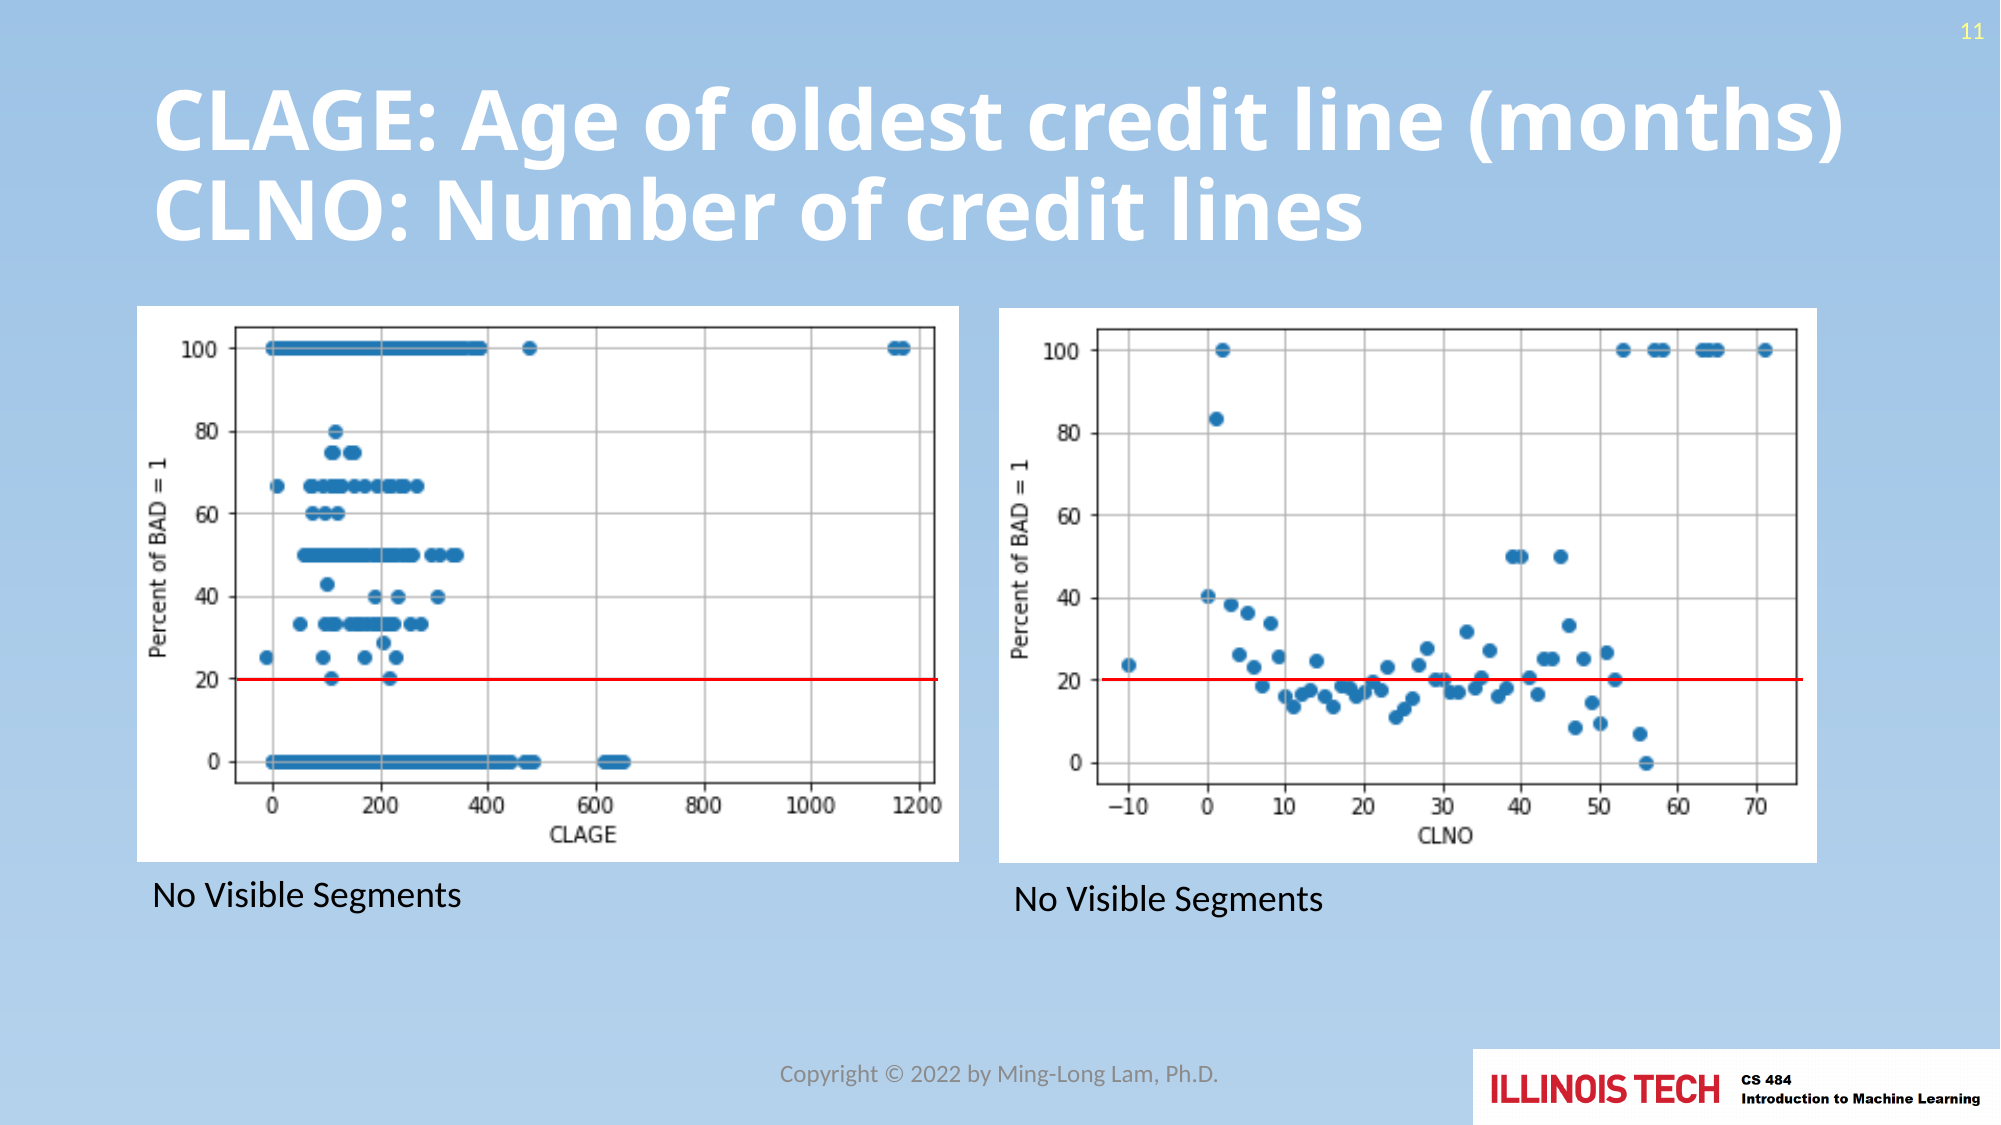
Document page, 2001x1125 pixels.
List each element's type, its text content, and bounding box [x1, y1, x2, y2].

text_box No Visible Segments [137, 862, 516, 923]
title CLAGE: Age of oldest credit line (months) CLNO: Number of credit lines [137, 59, 1863, 278]
picture [137, 306, 959, 862]
picture [999, 308, 1817, 863]
footer Copyright © 2022 by Ming-Long Lam, Ph.D. [662, 1042, 1338, 1103]
text_box No Visible Segments [999, 866, 1900, 927]
picture [1473, 1049, 2000, 1125]
slide_number 11 [1550, 0, 2000, 60]
